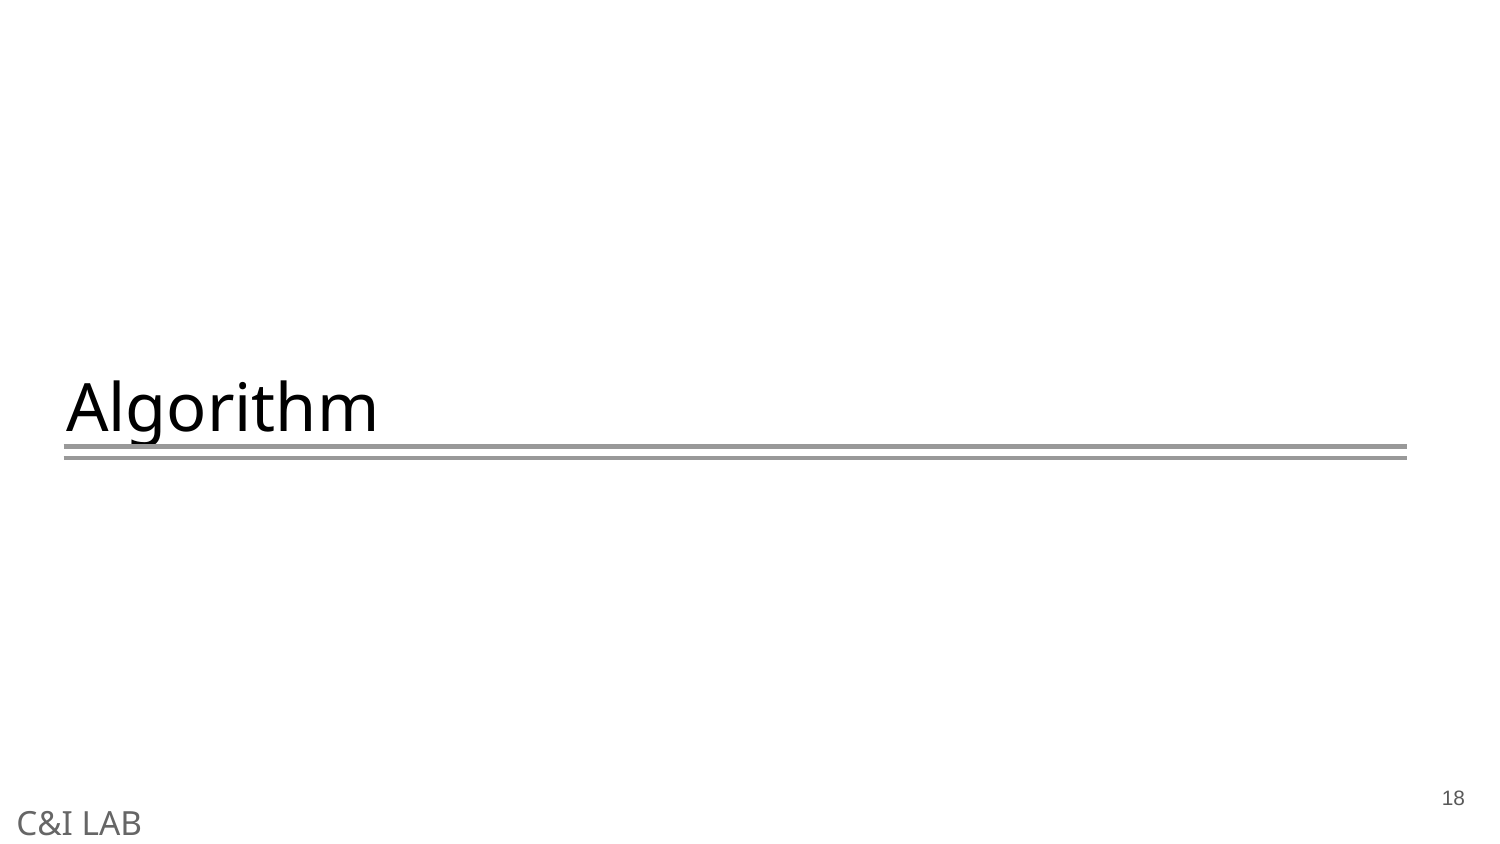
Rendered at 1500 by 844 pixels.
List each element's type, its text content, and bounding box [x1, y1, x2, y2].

slide_number 18 [1389, 764, 1480, 801]
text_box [63, 446, 1407, 459]
text_box C&I LAB [1, 801, 1500, 844]
title Algorithm [51, 349, 1449, 444]
